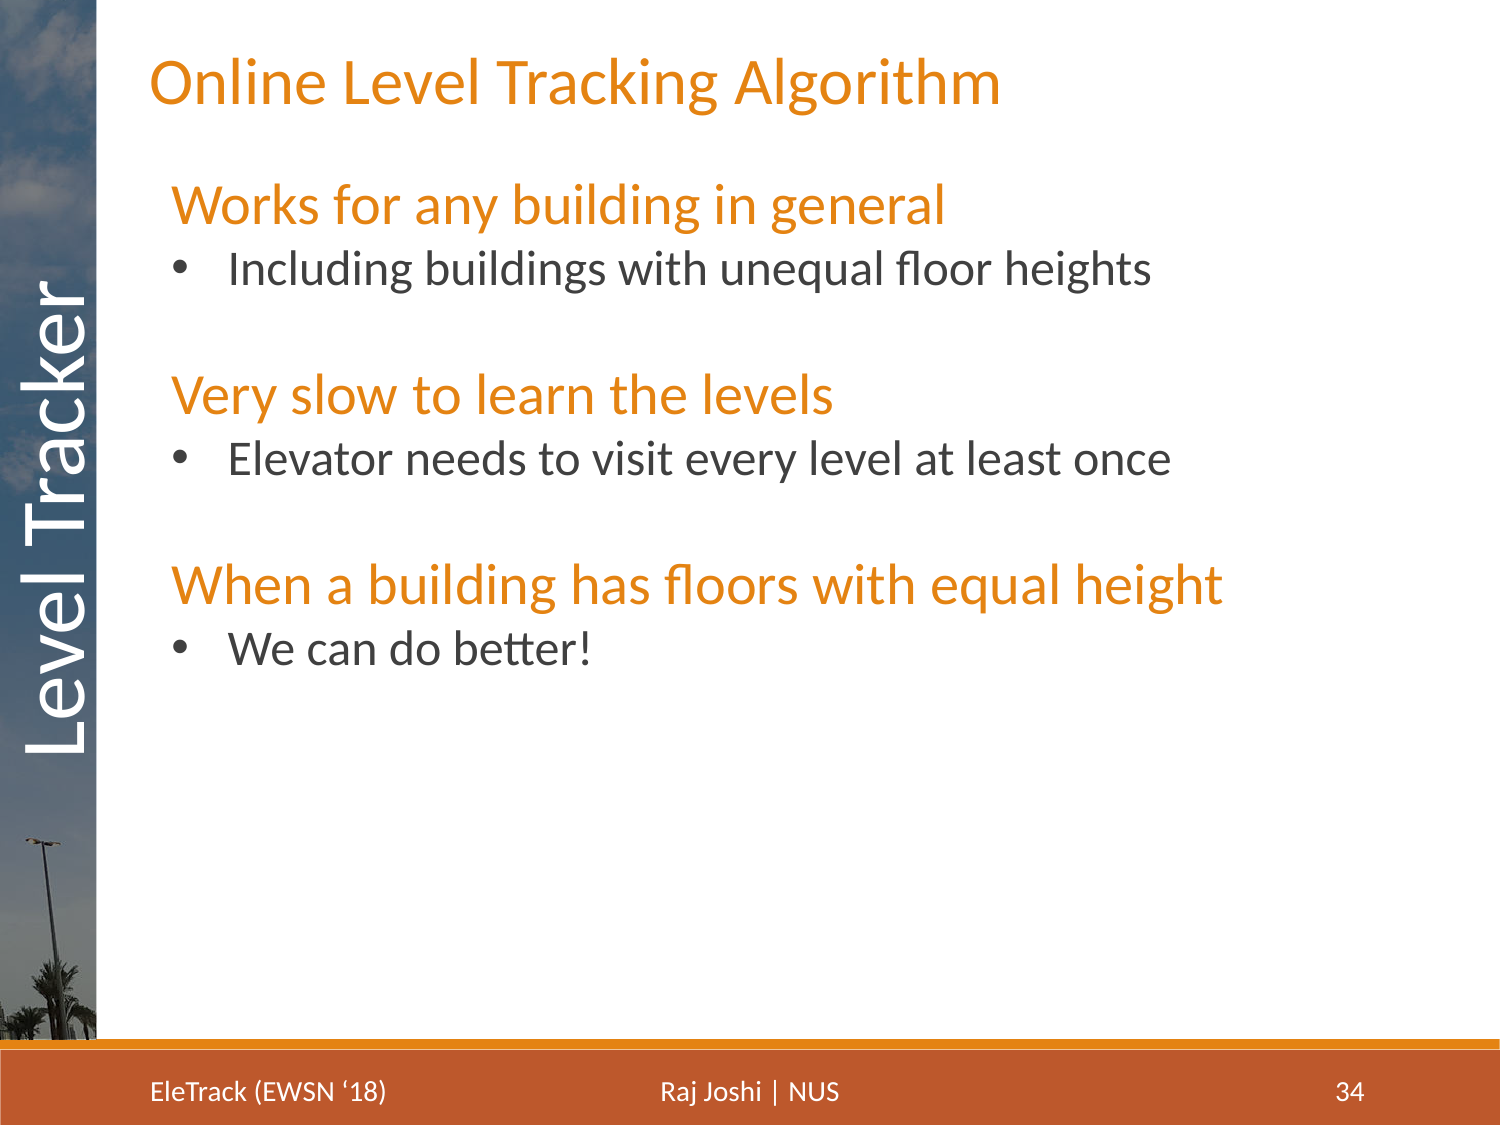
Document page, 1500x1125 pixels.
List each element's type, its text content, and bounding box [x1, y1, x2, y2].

text_box Works for any building in general Including buildings with unequal floor heights Very slow to learn the levels Elevator needs to visit every level at least once When a building has floors with equal height We can do better! [156, 158, 1417, 684]
slide_number EleTrack (EWSN ‘18) [135, 1059, 440, 1120]
picture [0, 0, 97, 1040]
slide_number 34 [1218, 1059, 1380, 1120]
text_box Online Level Tracking Algorithm [135, 30, 1450, 126]
footer Raj Joshi | NUS [453, 1059, 1047, 1120]
